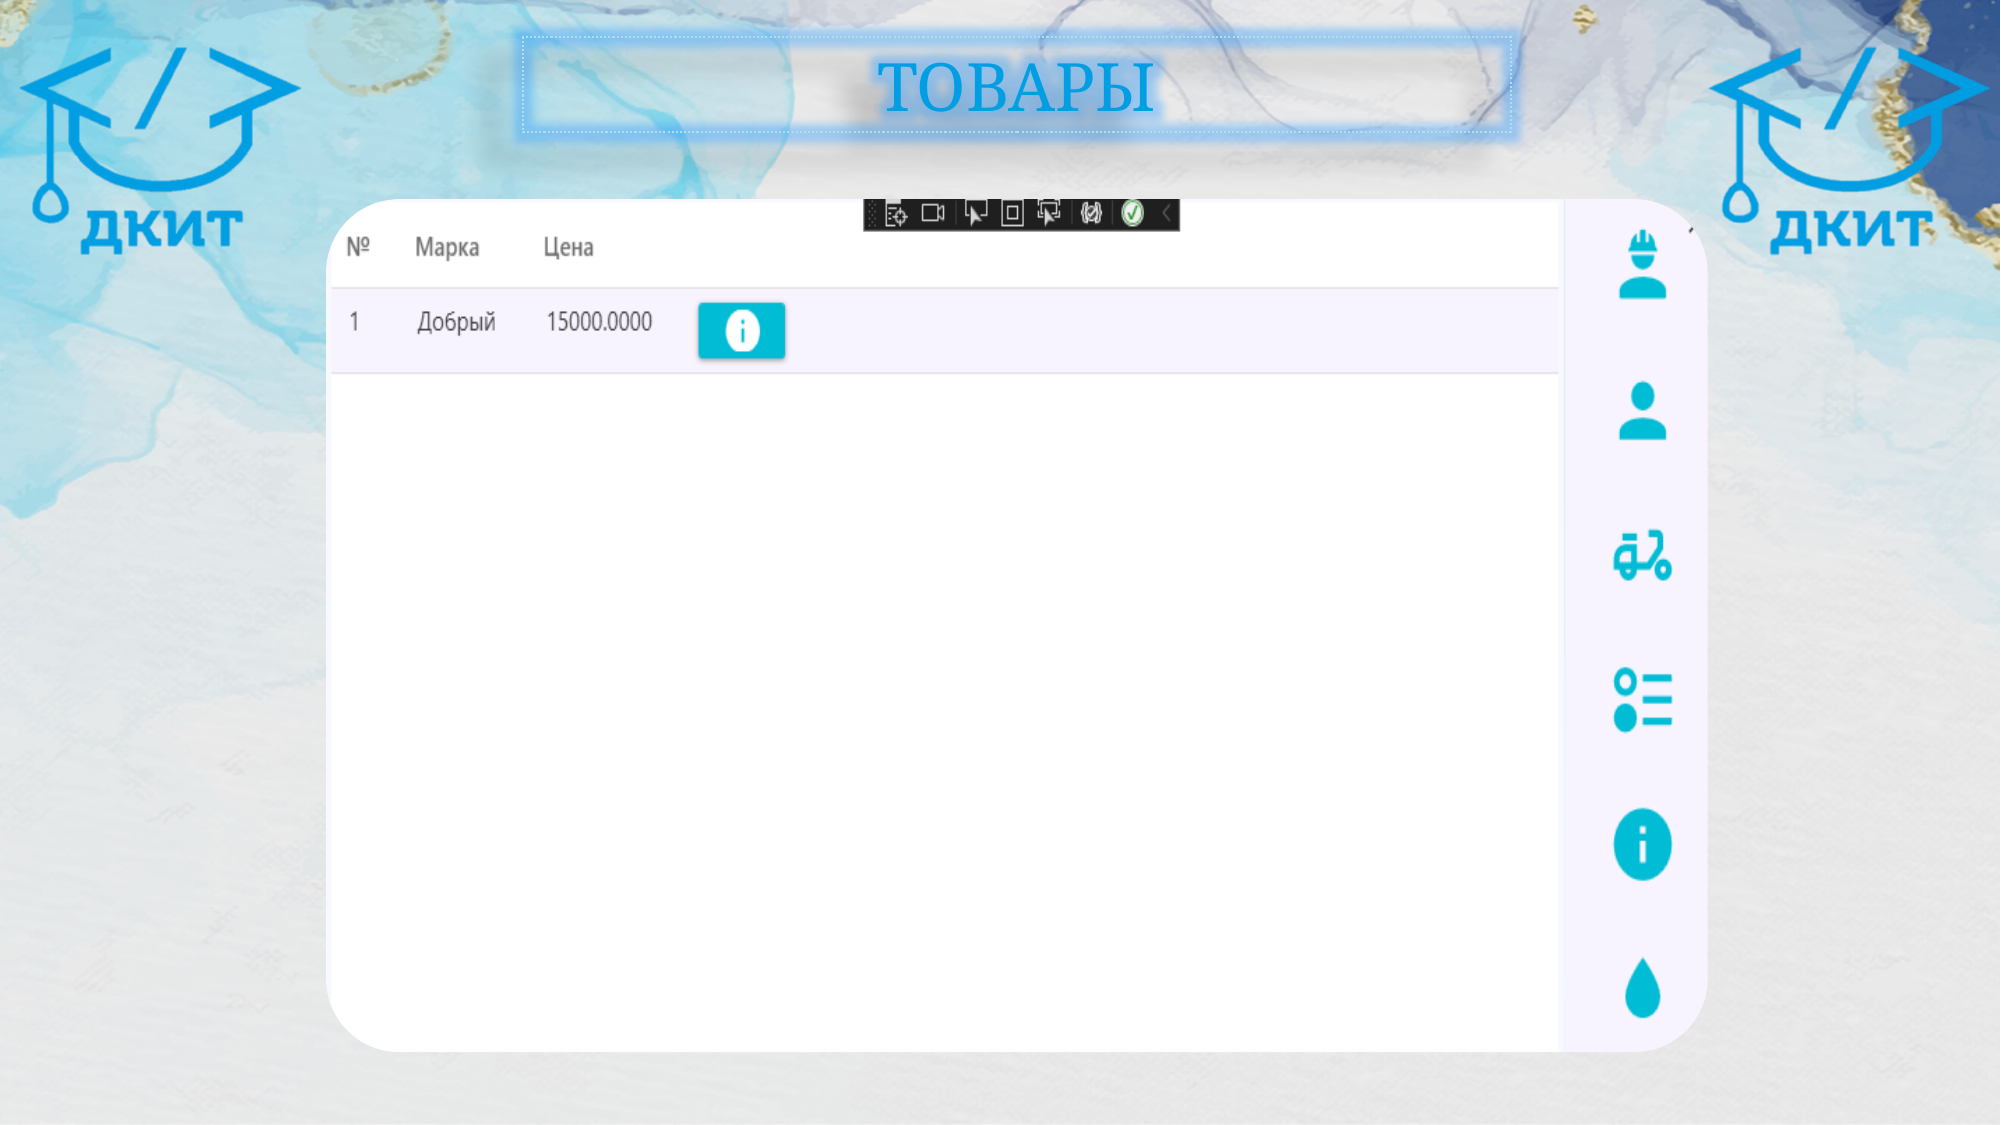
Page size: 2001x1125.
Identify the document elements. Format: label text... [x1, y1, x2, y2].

picture [0, 0, 2000, 1125]
text_box ТОВАРЫ [522, 36, 1512, 133]
